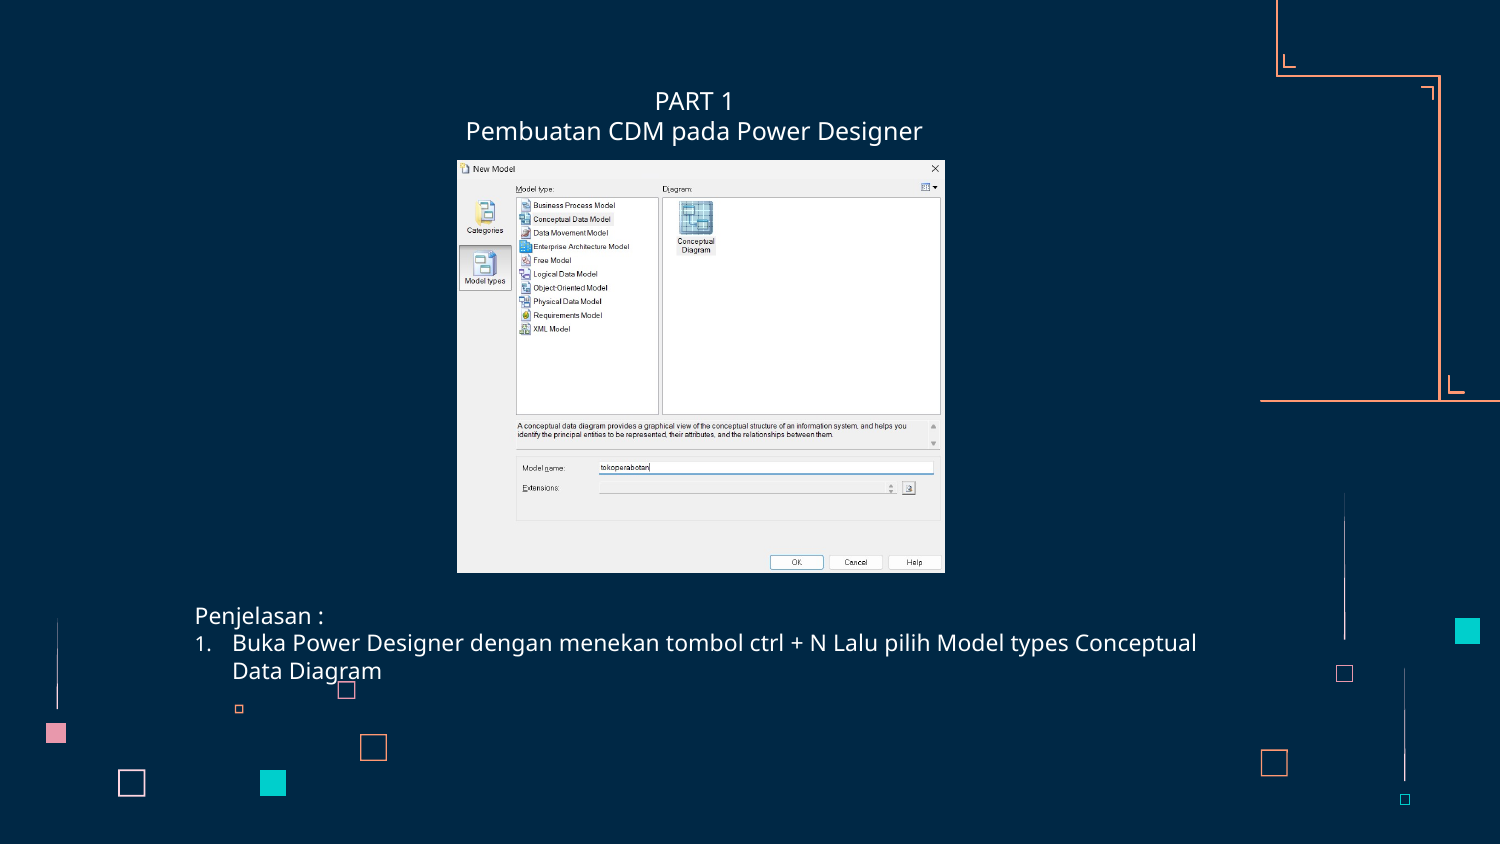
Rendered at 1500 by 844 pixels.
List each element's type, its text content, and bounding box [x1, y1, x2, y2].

text_box PART 1 Pembuatan CDM pada Power Designer [450, 78, 939, 153]
picture [456, 160, 945, 573]
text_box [1260, 0, 1500, 402]
list Penjelasan : Buka Power Designer dengan menekan tombol ctrl + N Lalu pilih Model types Conceptual Data Diagram [179, 586, 1261, 844]
